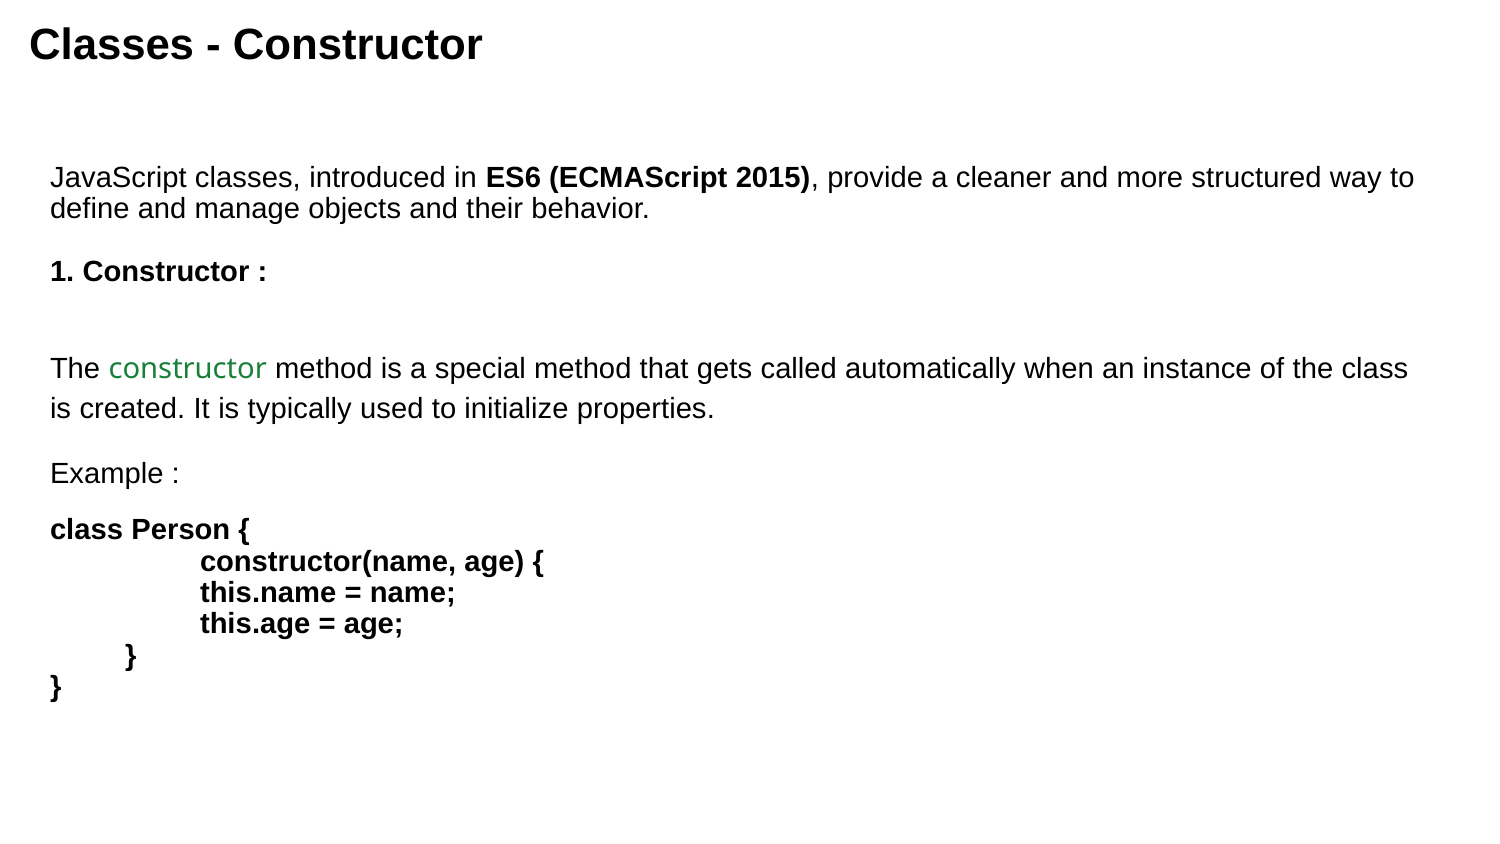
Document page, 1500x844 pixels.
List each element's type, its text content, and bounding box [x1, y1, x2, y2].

title Classes - Constructor [14, 14, 1350, 85]
list JavaScript classes, introduced in ES6 (ECMAScript 2015), provide a cleaner and more structured way to define and manage objects and their behavior. 1. Constructor : The constructor method is a special method that gets called automatically when an instance of the class is created. It is typically used to initialize properties. Example : class Person { constructor(name, age) { this.name = name; this.age = age; } } [35, 154, 1436, 777]
